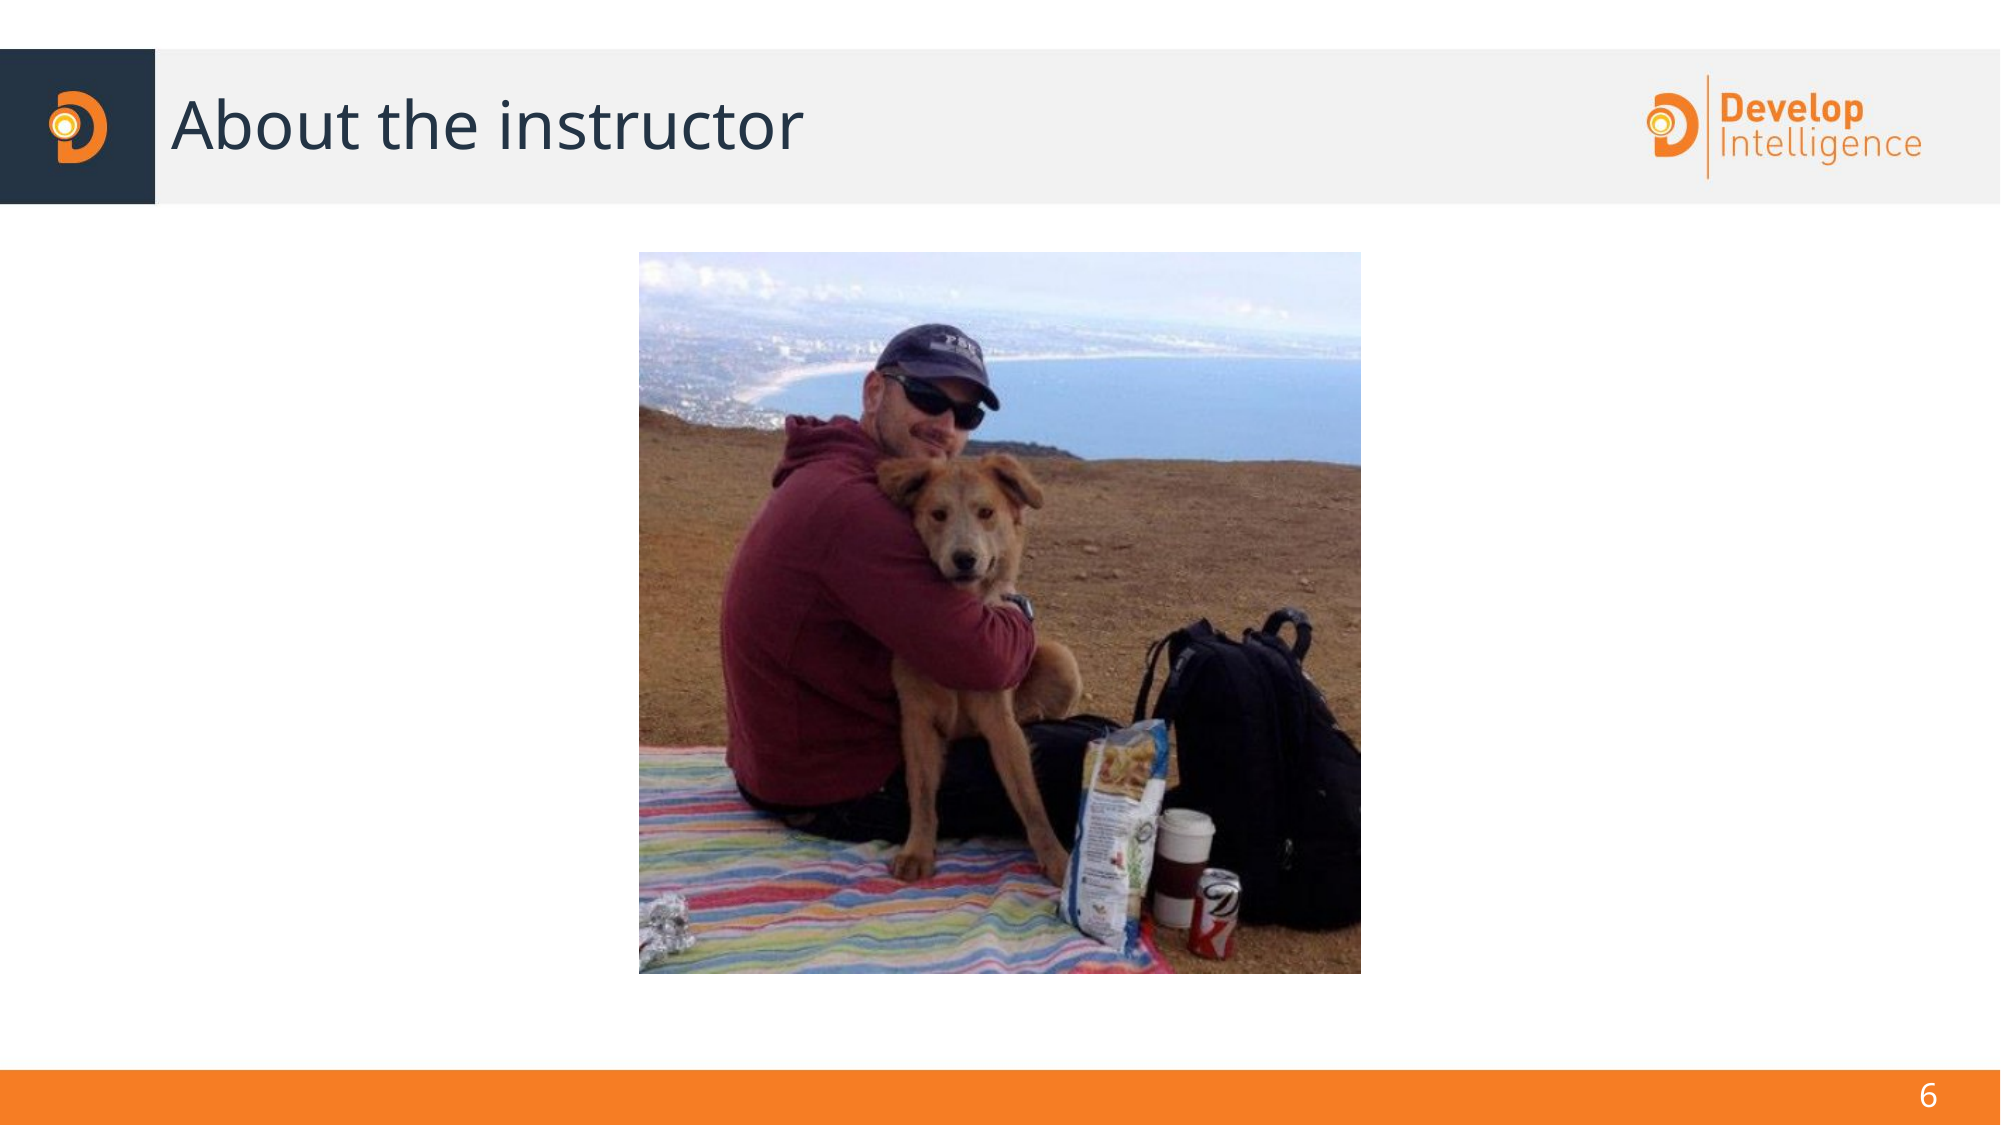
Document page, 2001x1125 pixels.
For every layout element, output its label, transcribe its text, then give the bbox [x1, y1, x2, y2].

picture [0, 0, 2001, 1125]
slide_number 6 [1860, 1072, 1998, 1122]
title About the instructor [156, 53, 1999, 203]
